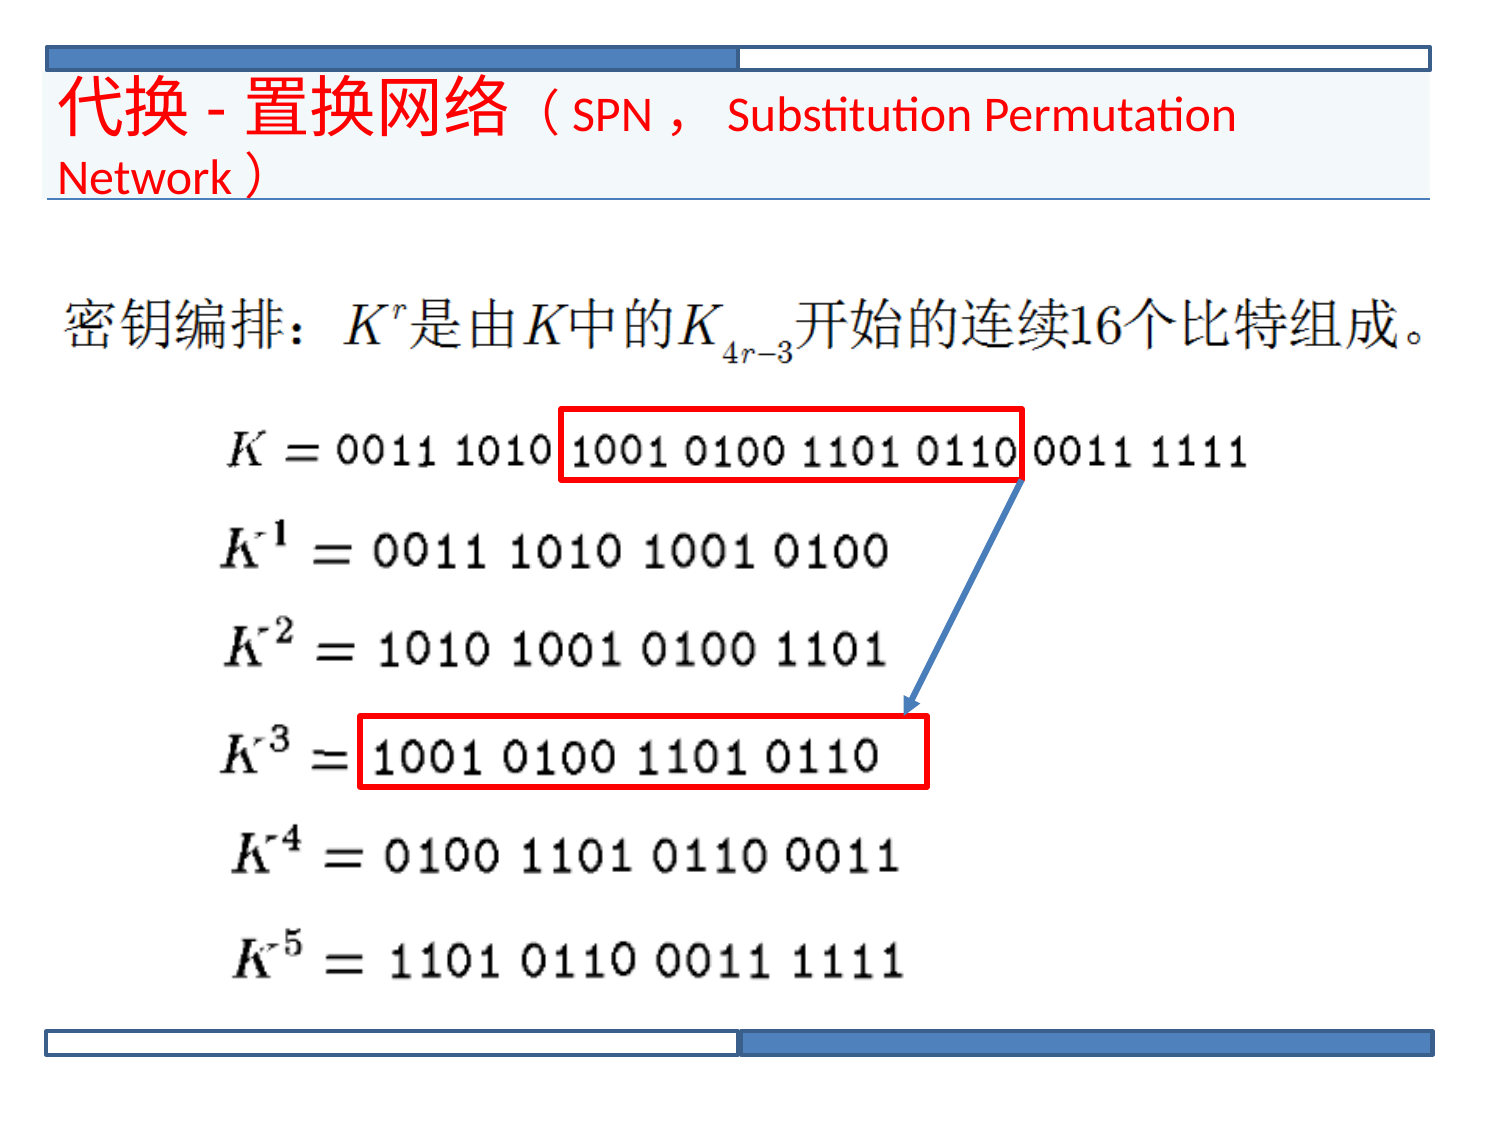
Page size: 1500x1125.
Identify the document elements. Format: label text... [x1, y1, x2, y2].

text_box [740, 1029, 1435, 1057]
picture [55, 278, 1433, 376]
text_box [736, 45, 1432, 72]
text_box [903, 479, 1022, 717]
picture [229, 810, 912, 904]
title 代换-置换网络（SPN，Substitution Permutation Network） [42, 70, 1430, 200]
picture [218, 408, 1250, 492]
text_box [45, 45, 736, 72]
picture [206, 503, 903, 695]
picture [218, 914, 906, 1000]
text_box [910, 726, 928, 788]
picture [206, 703, 905, 807]
text_box [44, 1029, 740, 1057]
